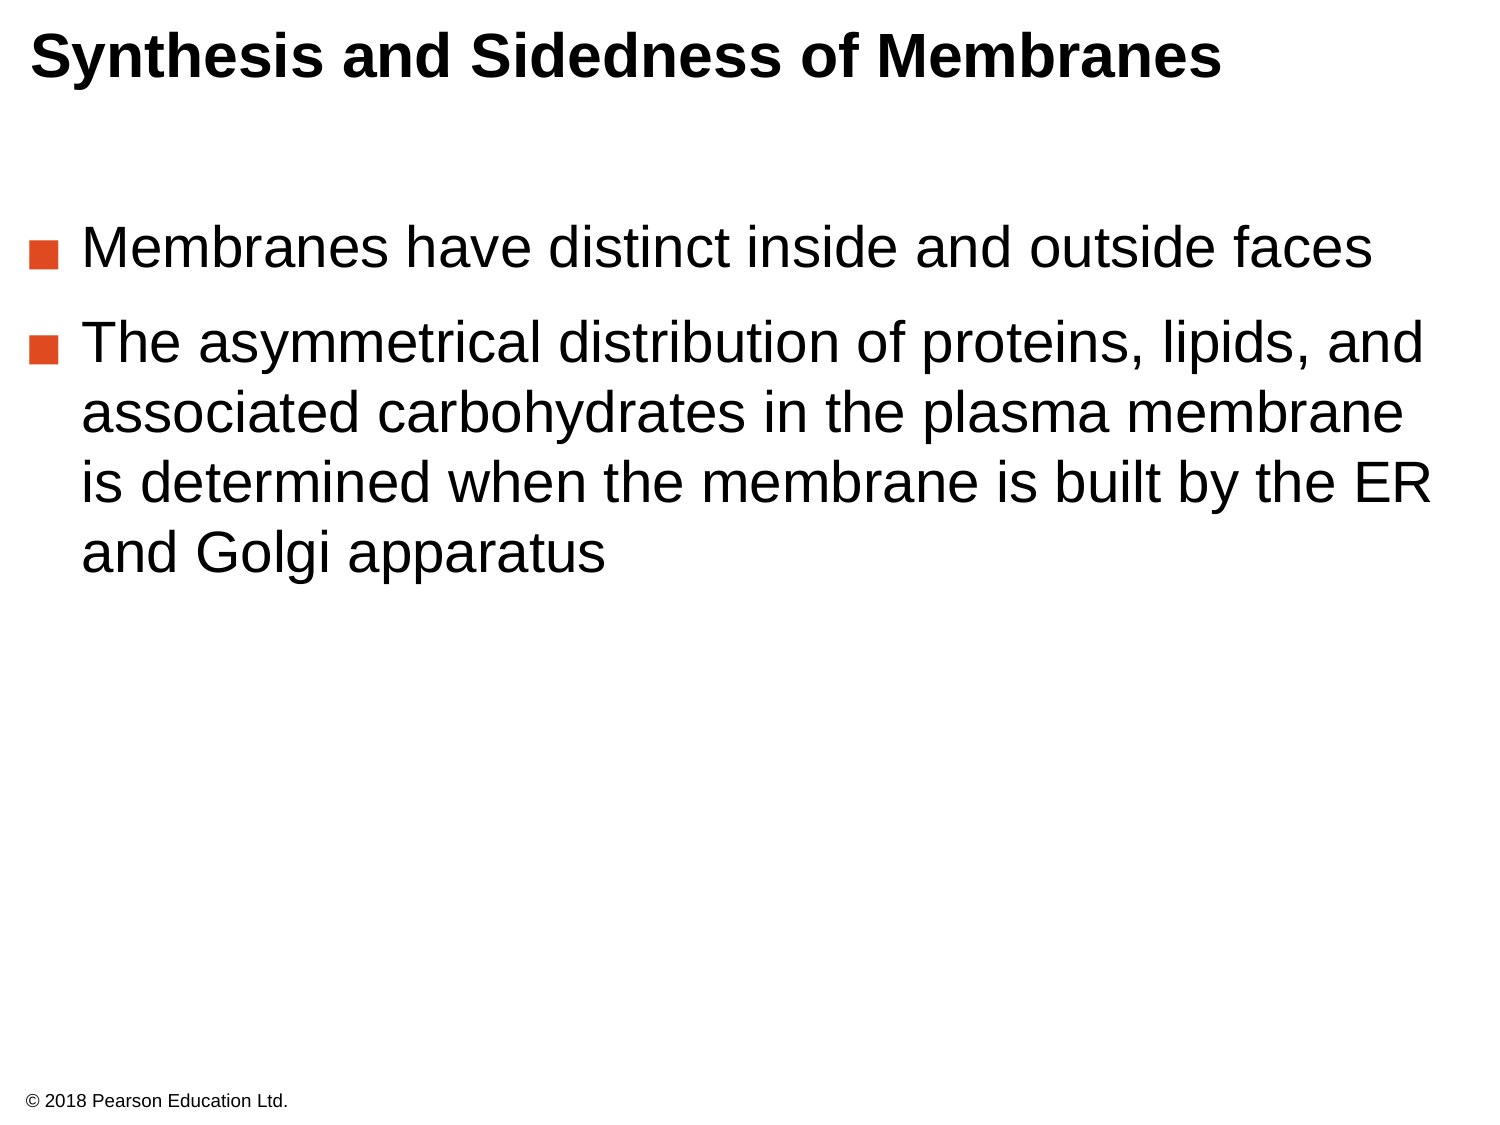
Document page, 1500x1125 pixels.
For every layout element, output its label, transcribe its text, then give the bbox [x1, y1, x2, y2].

footer © 2018 Pearson Education Ltd. [10, 1080, 518, 1119]
list Membranes have distinct inside and outside faces The asymmetrical distribution of proteins, lipids, and associated carbohydrates in the plasma membrane is determined when the membrane is built by the ER and Golgi apparatus [24, 208, 1475, 1065]
title Synthesis and Sidedness of Membranes [0, 0, 1500, 106]
